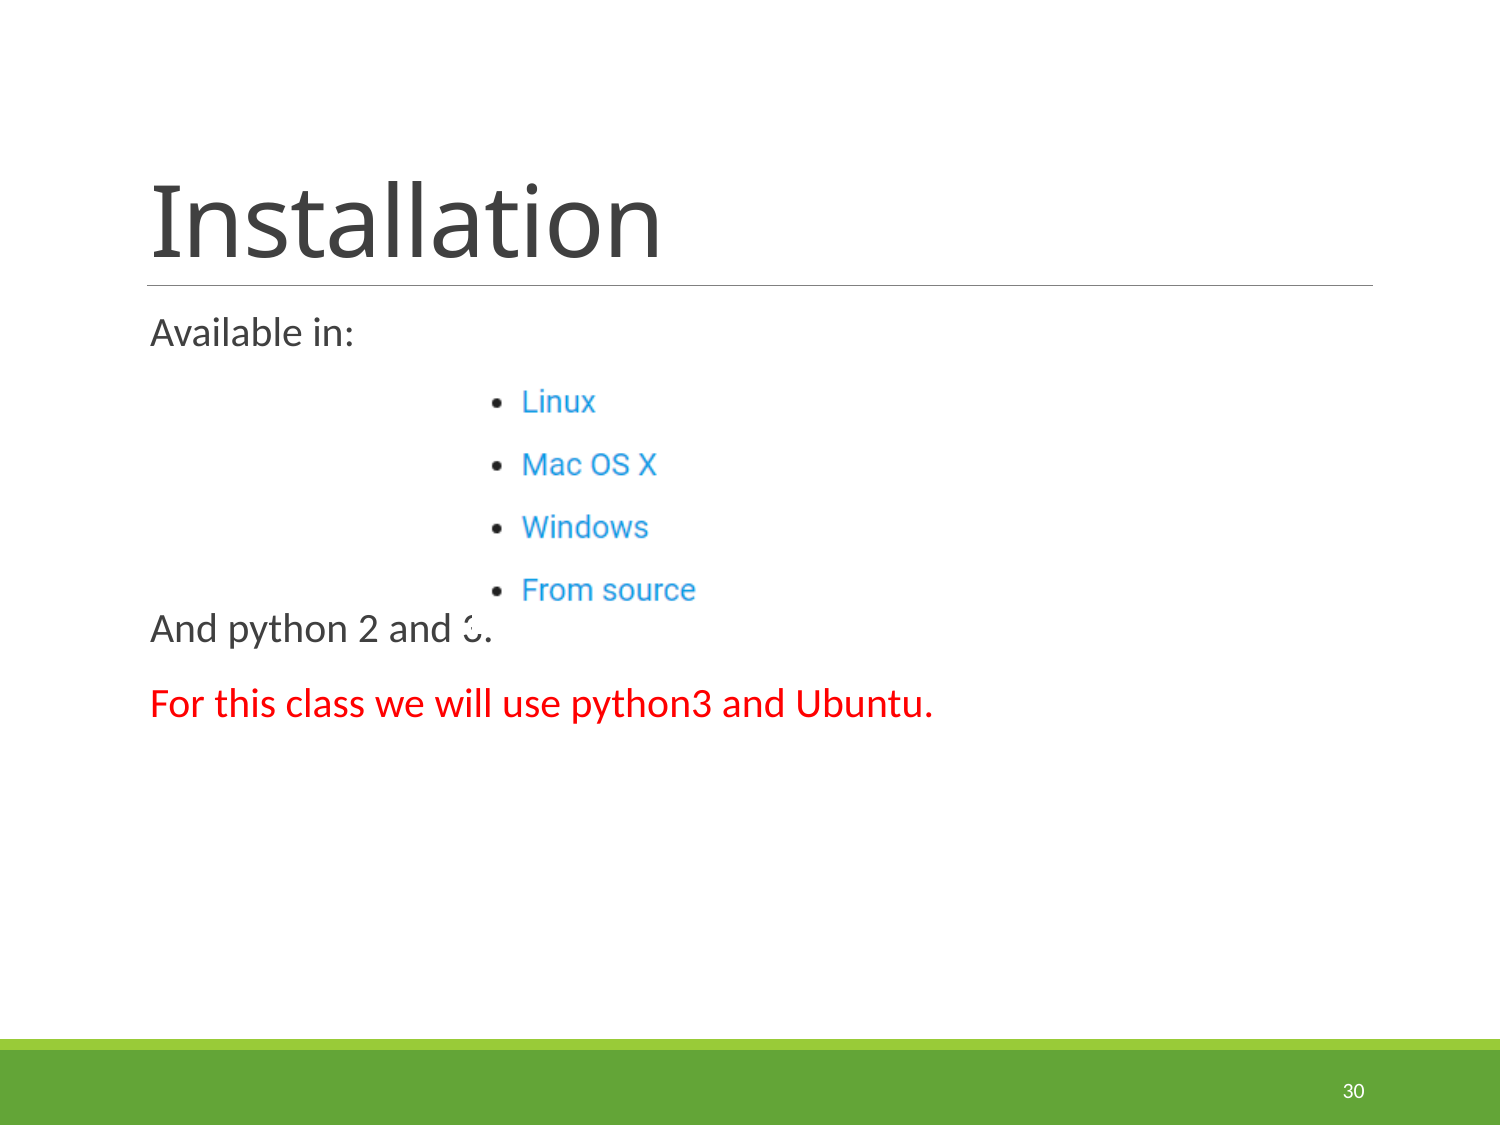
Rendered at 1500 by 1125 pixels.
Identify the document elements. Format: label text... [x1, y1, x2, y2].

slide_number 30 [1218, 1059, 1380, 1120]
picture [471, 372, 719, 635]
list Available in: And python 2 and 3. For this class we will use python3 and Ubuntu. [135, 302, 1373, 963]
title Installation [135, 47, 1373, 285]
